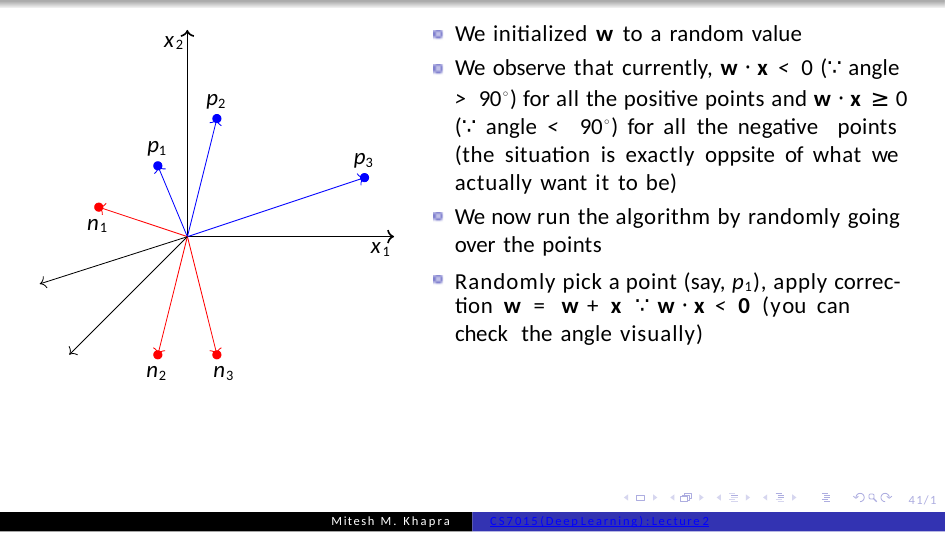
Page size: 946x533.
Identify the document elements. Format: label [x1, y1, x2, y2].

text_box [906, 493, 942, 508]
picture [432, 30, 444, 42]
text_box [452, 16, 810, 46]
text_box [448, 51, 912, 347]
picture [0, 0, 945, 8]
text_box [0, 511, 946, 532]
text_box [39, 20, 399, 384]
picture [432, 212, 444, 223]
picture [432, 274, 444, 286]
picture [432, 64, 444, 76]
